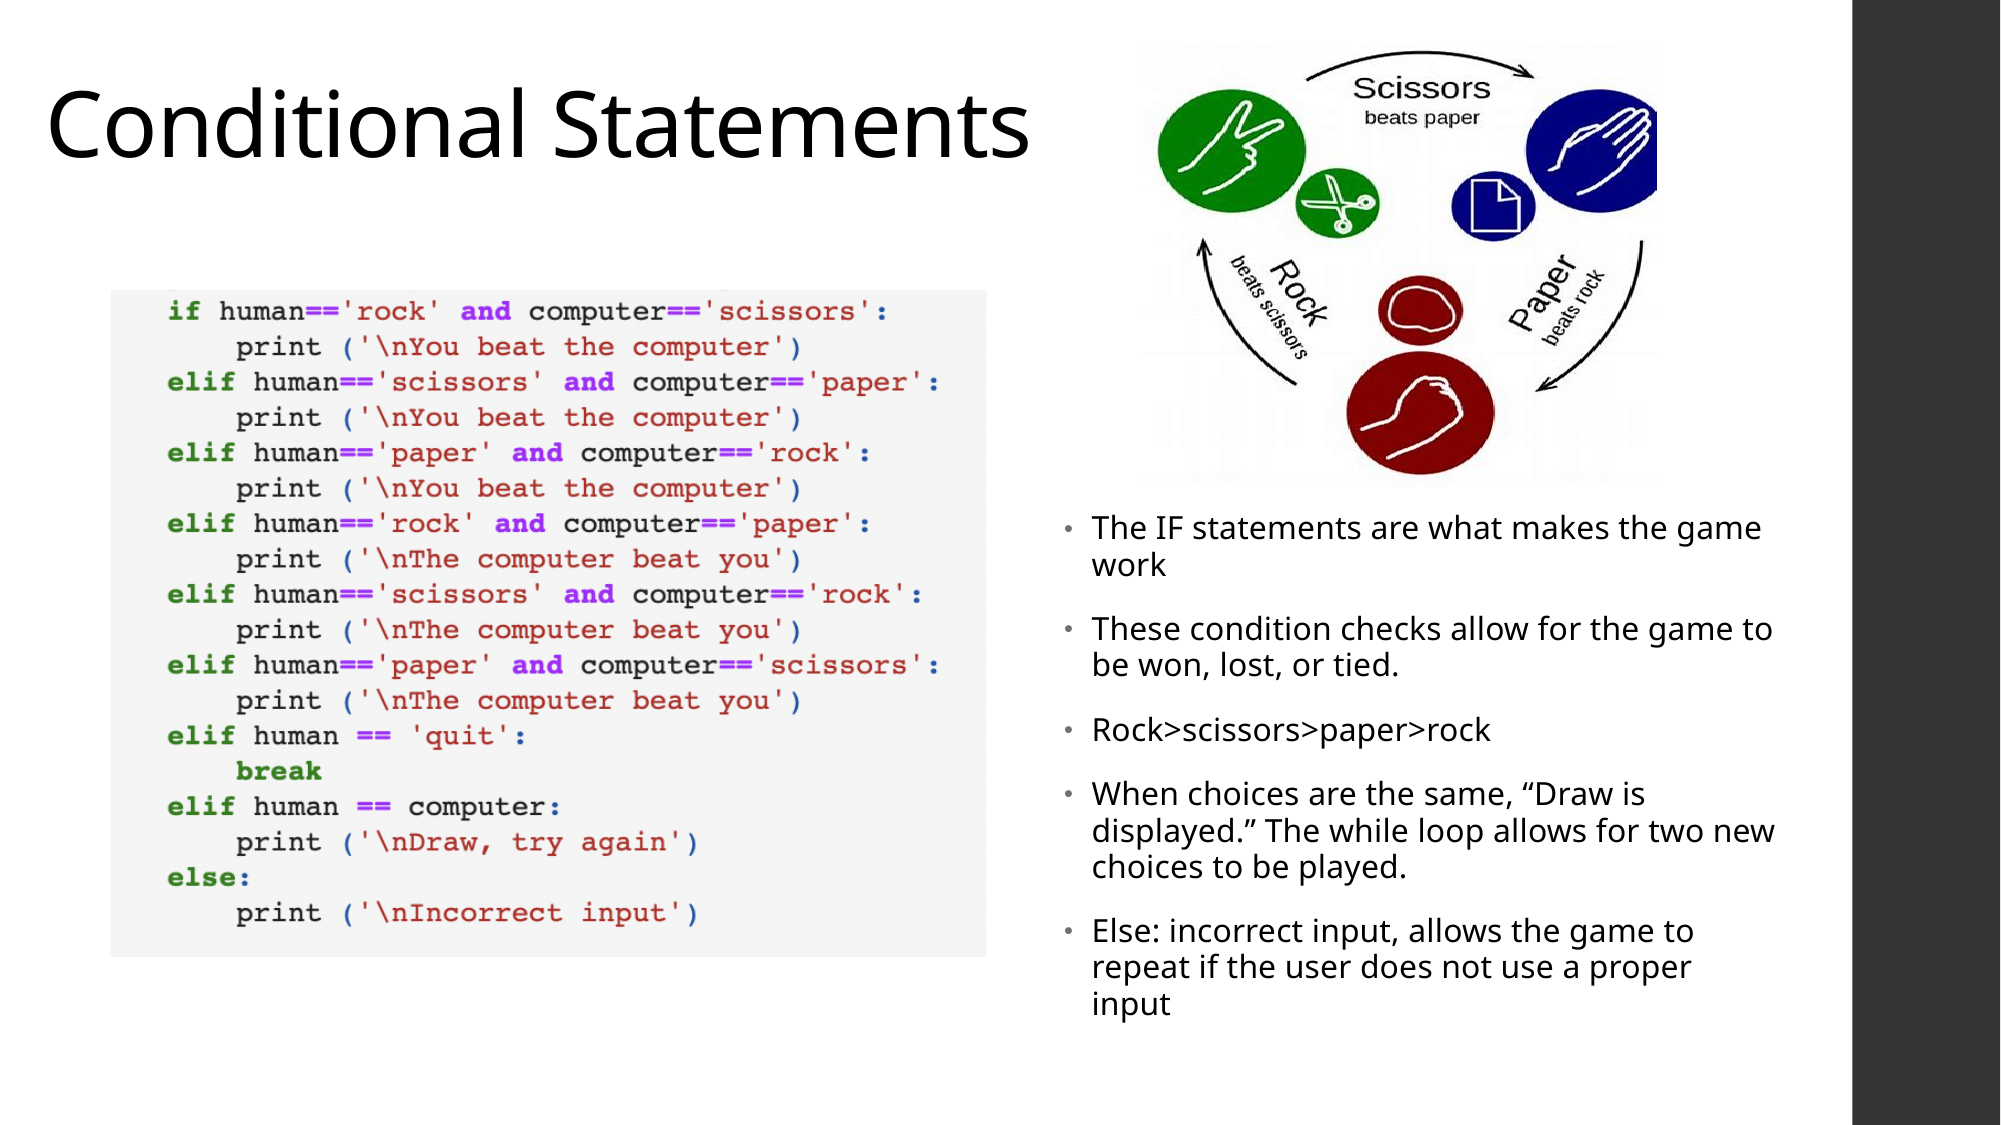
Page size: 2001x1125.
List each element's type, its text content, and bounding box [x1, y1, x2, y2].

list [110, 290, 987, 957]
picture [1143, 43, 1657, 488]
title Conditional Statements [30, 0, 1621, 185]
list The IF statements are what makes the game work These condition checks allow for the game to be won, lost, or tied. Rock>scissors>paper>rock When choices are the same, “Draw is displayed.” The while loop allows for two new choices to be played. Else: incorrect input, allows the game to repeat if the user does not use a proper input [1049, 503, 1796, 1031]
